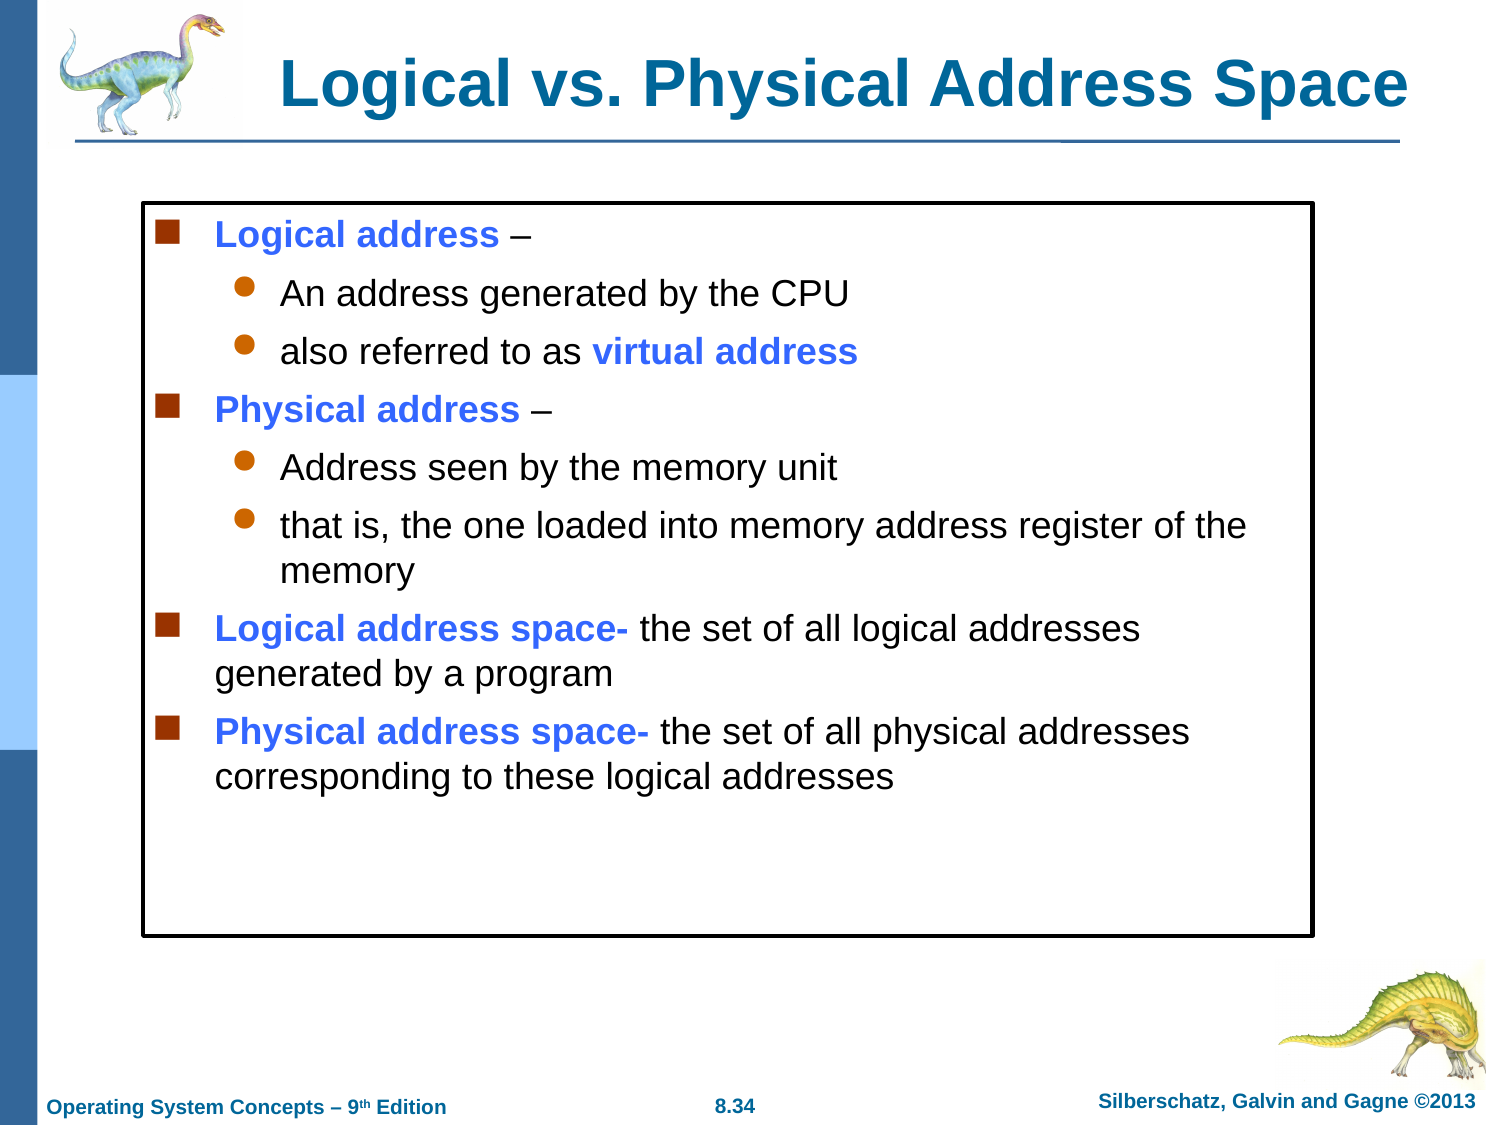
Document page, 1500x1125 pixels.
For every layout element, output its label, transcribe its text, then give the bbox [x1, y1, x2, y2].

title Logical vs. Physical Address Space [225, 32, 1464, 128]
picture [46, 0, 243, 149]
picture [1275, 959, 1486, 1090]
list Logical address – An address generated by the CPU also referred to as virtual address Physical address – Address seen by the memory unit that is, the one loaded into memory address register of the memory Logical address space- the set of all logical addresses generated by a program Physical address space- the set of all physical addresses corresponding to these logical addresses [141, 201, 1315, 938]
